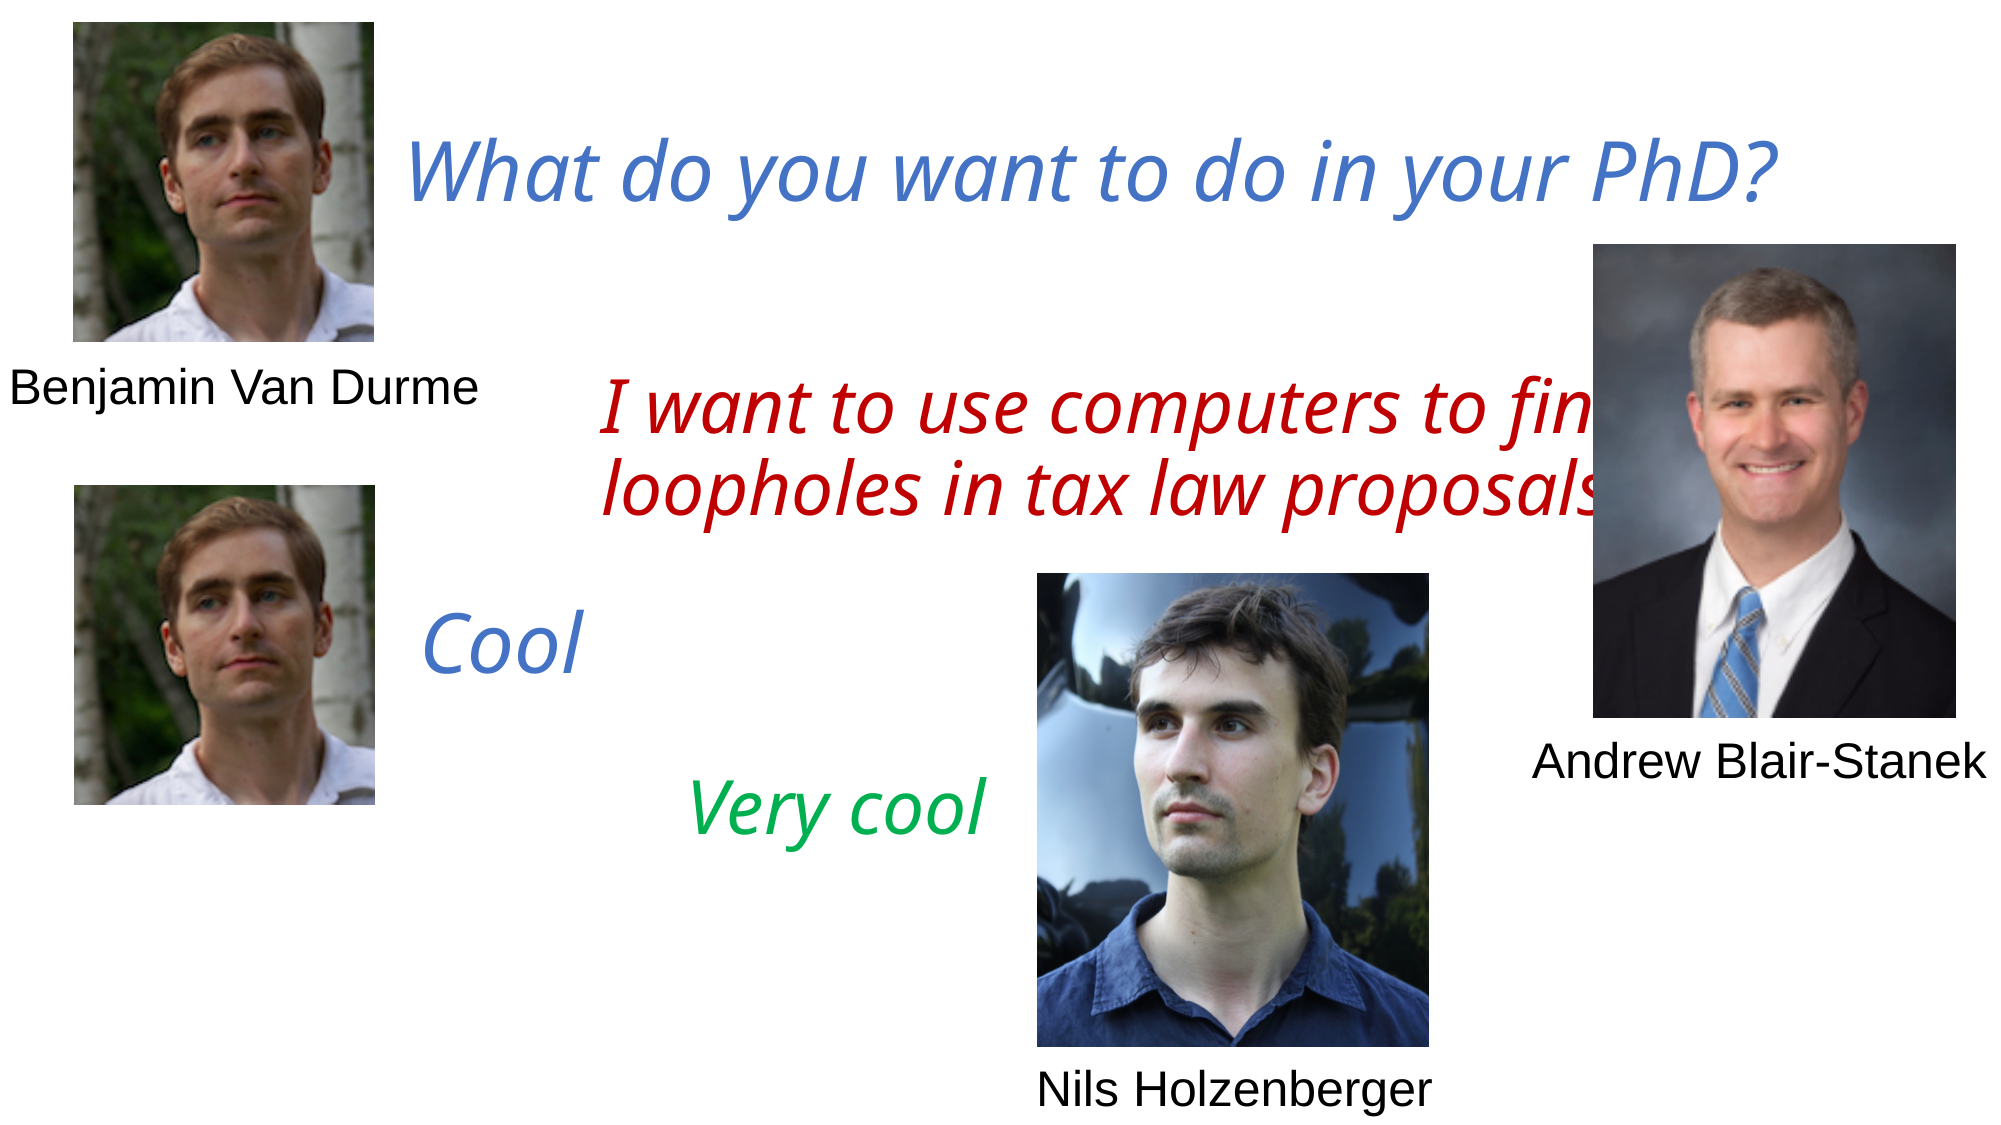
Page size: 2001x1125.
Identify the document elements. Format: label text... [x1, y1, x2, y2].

title I want to use computers to find loopholes in tax law proposals [586, 341, 1512, 559]
text_box Cool [404, 538, 632, 756]
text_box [0, 22, 581, 423]
picture [74, 485, 375, 805]
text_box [1016, 573, 1453, 1125]
text_box Very cool [671, 701, 1016, 919]
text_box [1512, 244, 2000, 797]
text_box What do you want to do in your PhD? [581, 65, 1927, 284]
